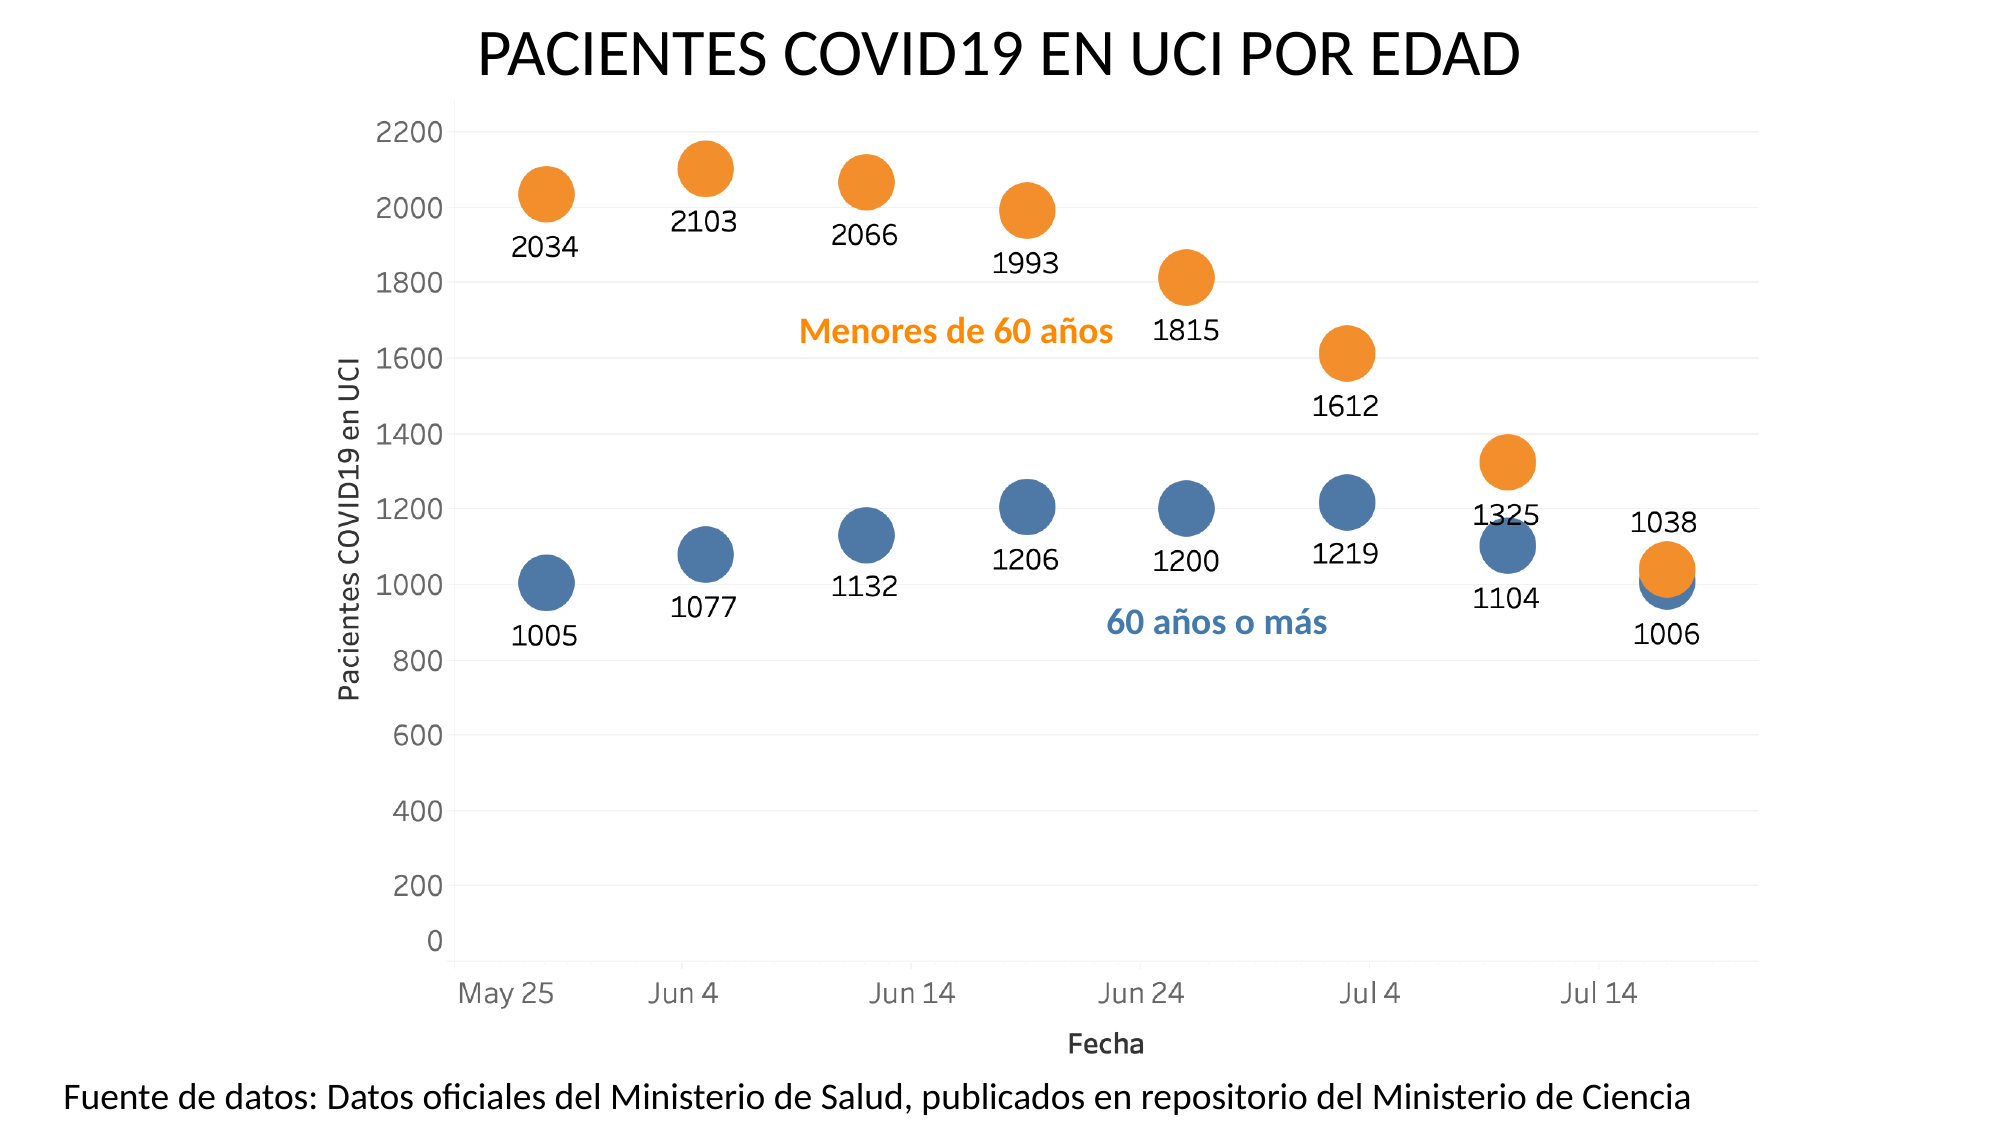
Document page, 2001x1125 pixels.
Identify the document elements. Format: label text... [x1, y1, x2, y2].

picture [307, 97, 1759, 1083]
text_box PACIENTES COVID19 EN UCI POR EDAD [462, 1, 1538, 96]
